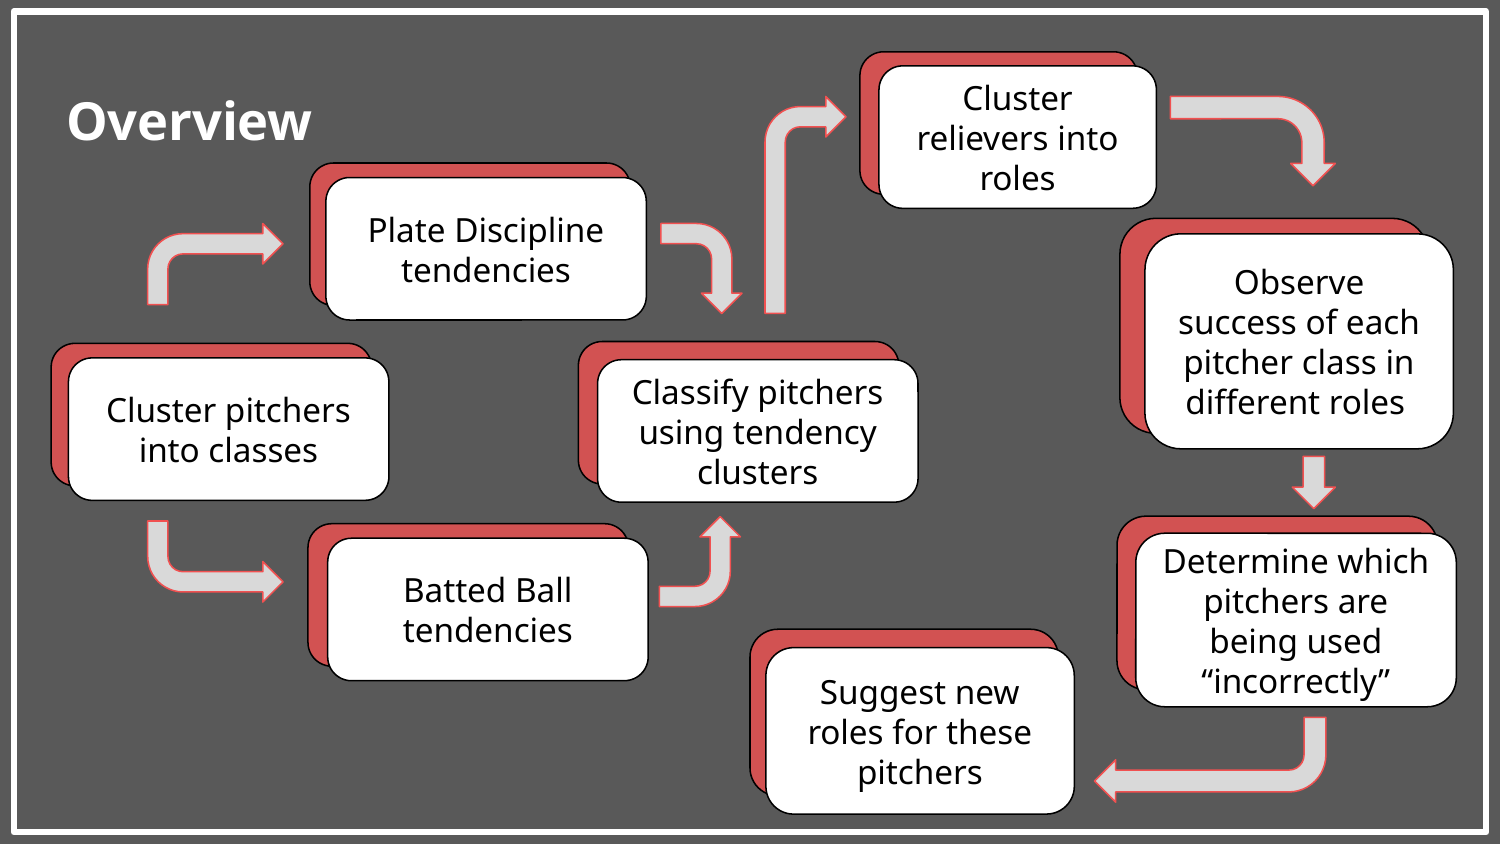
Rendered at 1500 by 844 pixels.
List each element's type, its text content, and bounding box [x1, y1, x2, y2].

text_box [13, 11, 1487, 833]
title Overview [51, 72, 339, 161]
text_box [1292, 457, 1336, 509]
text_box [749, 629, 1075, 815]
text_box [1170, 96, 1336, 186]
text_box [50, 162, 919, 681]
text_box [1094, 717, 1326, 803]
text_box [765, 96, 847, 161]
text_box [859, 51, 1157, 209]
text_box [1116, 515, 1457, 708]
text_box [1119, 218, 1454, 450]
